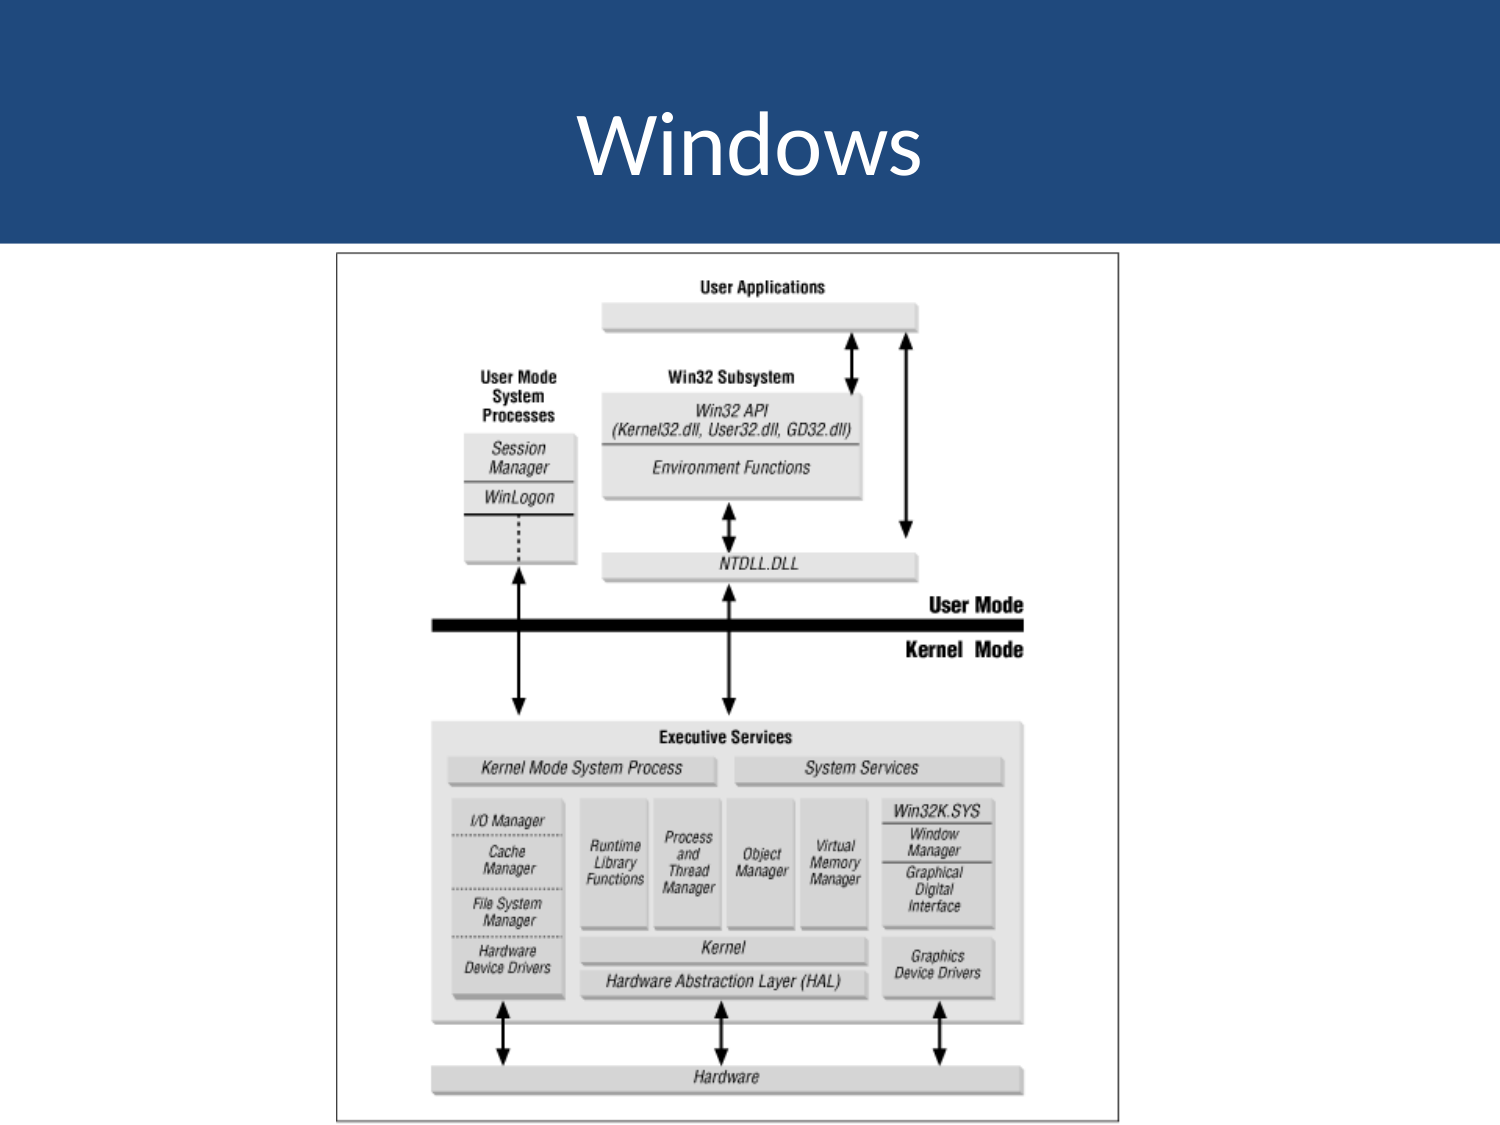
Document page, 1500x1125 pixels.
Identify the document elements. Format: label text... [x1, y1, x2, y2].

title Windows [75, 45, 1425, 233]
picture [336, 251, 1122, 1125]
